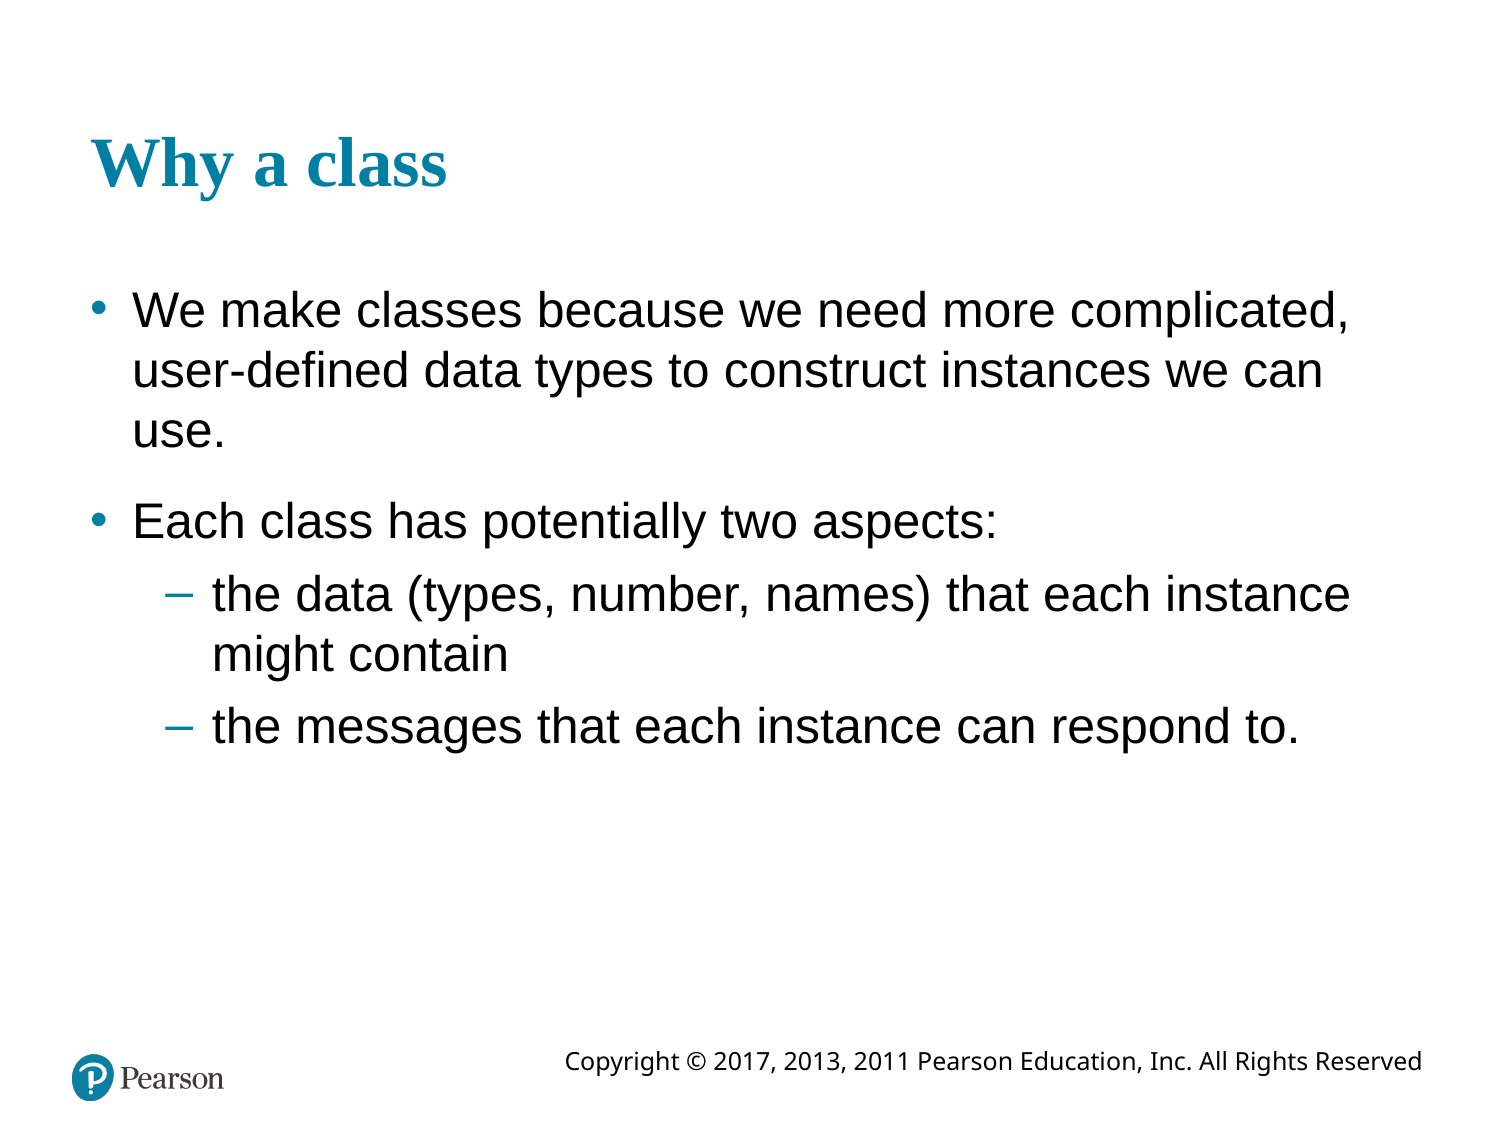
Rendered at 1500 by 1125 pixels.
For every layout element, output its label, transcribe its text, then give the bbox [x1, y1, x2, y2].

picture [80, 1063, 106, 1088]
title Why a class [75, 35, 1425, 216]
picture [72, 1054, 88, 1070]
picture [98, 1054, 224, 1101]
list We make classes because we need more complicated, user-defined data types to construct instances we can use. Each class has potentially two aspects: the data (types, number, names) that each instance might contain the messages that each instance can respond to. [75, 262, 1425, 1005]
picture [72, 1087, 83, 1101]
